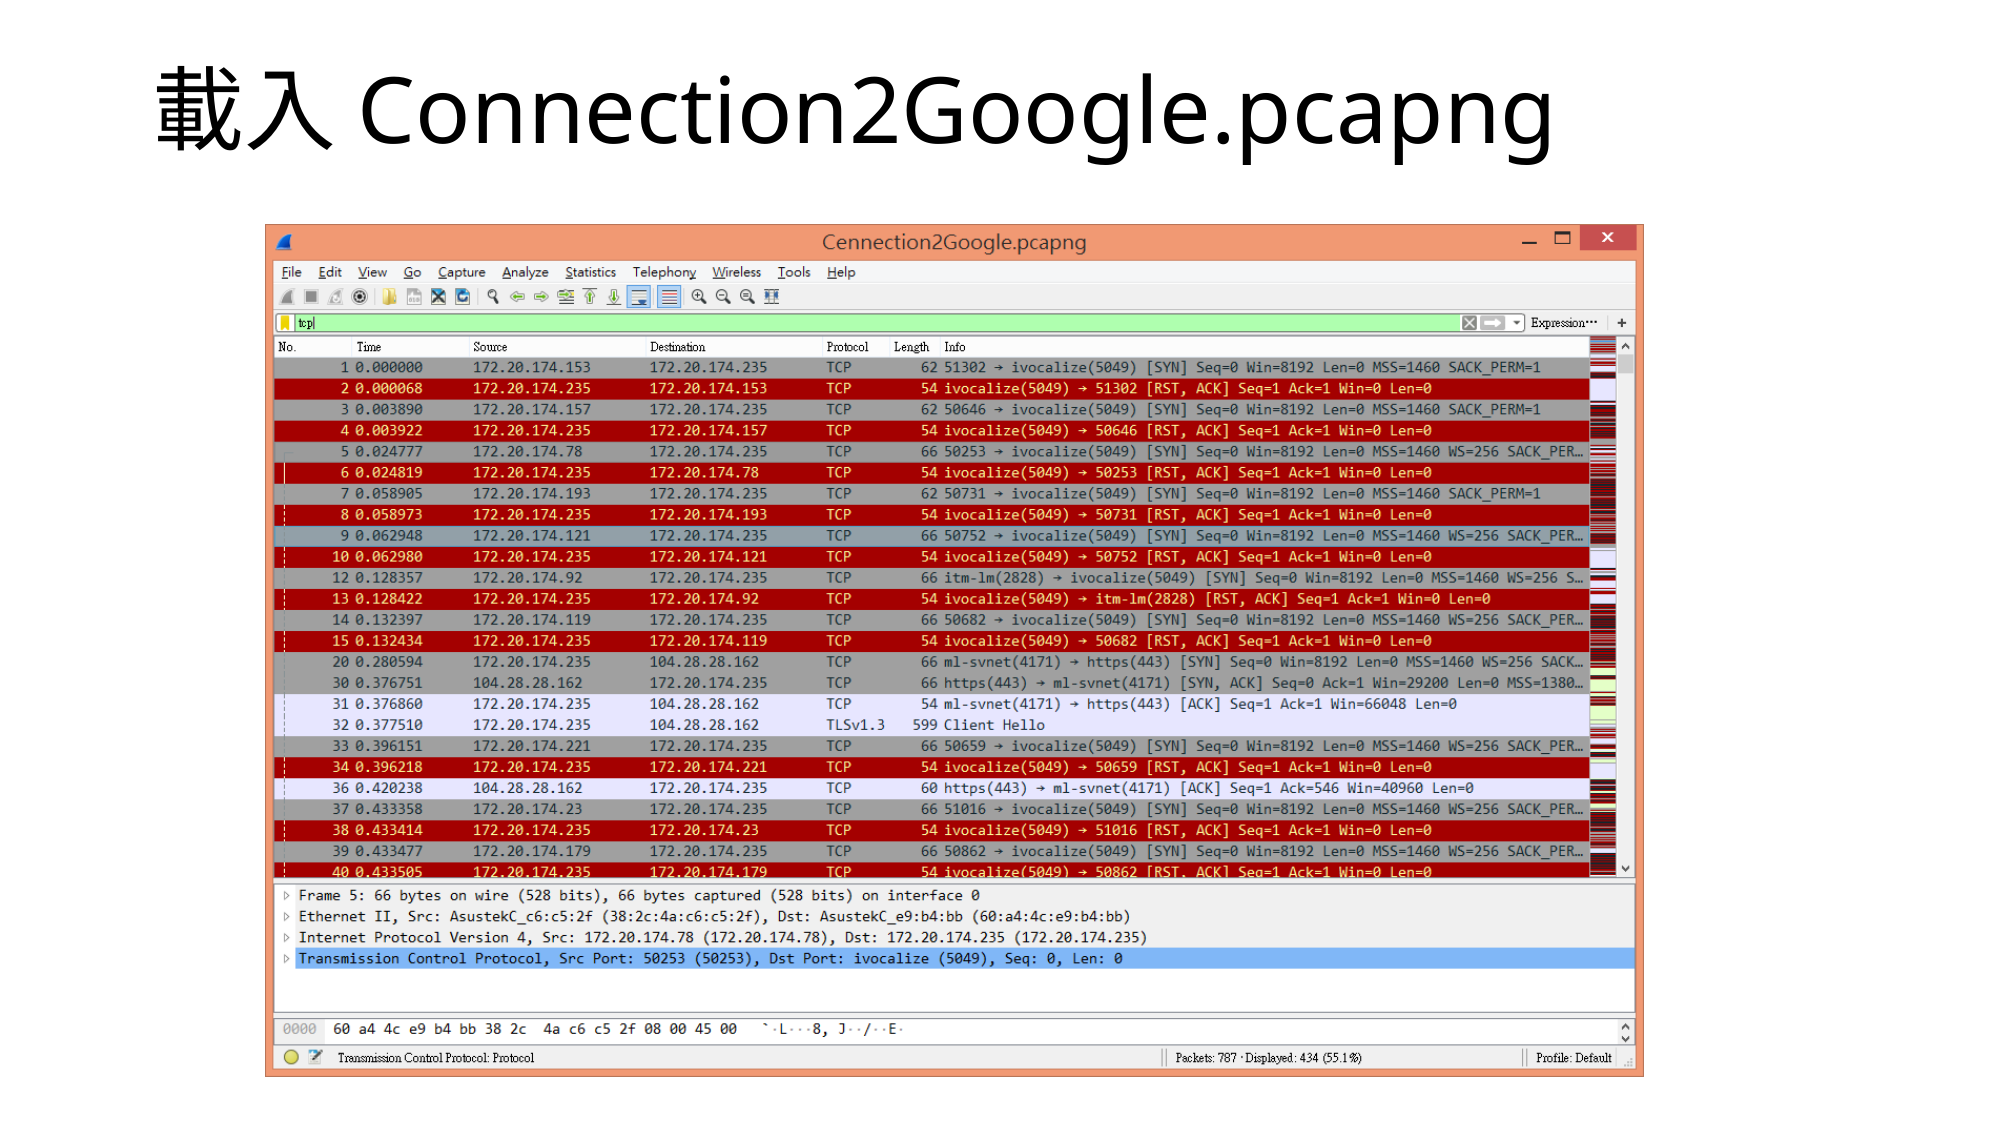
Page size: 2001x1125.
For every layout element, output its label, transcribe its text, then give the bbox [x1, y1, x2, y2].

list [265, 224, 1644, 1077]
title 載入Connection2Google.pcapng [137, 59, 1863, 278]
